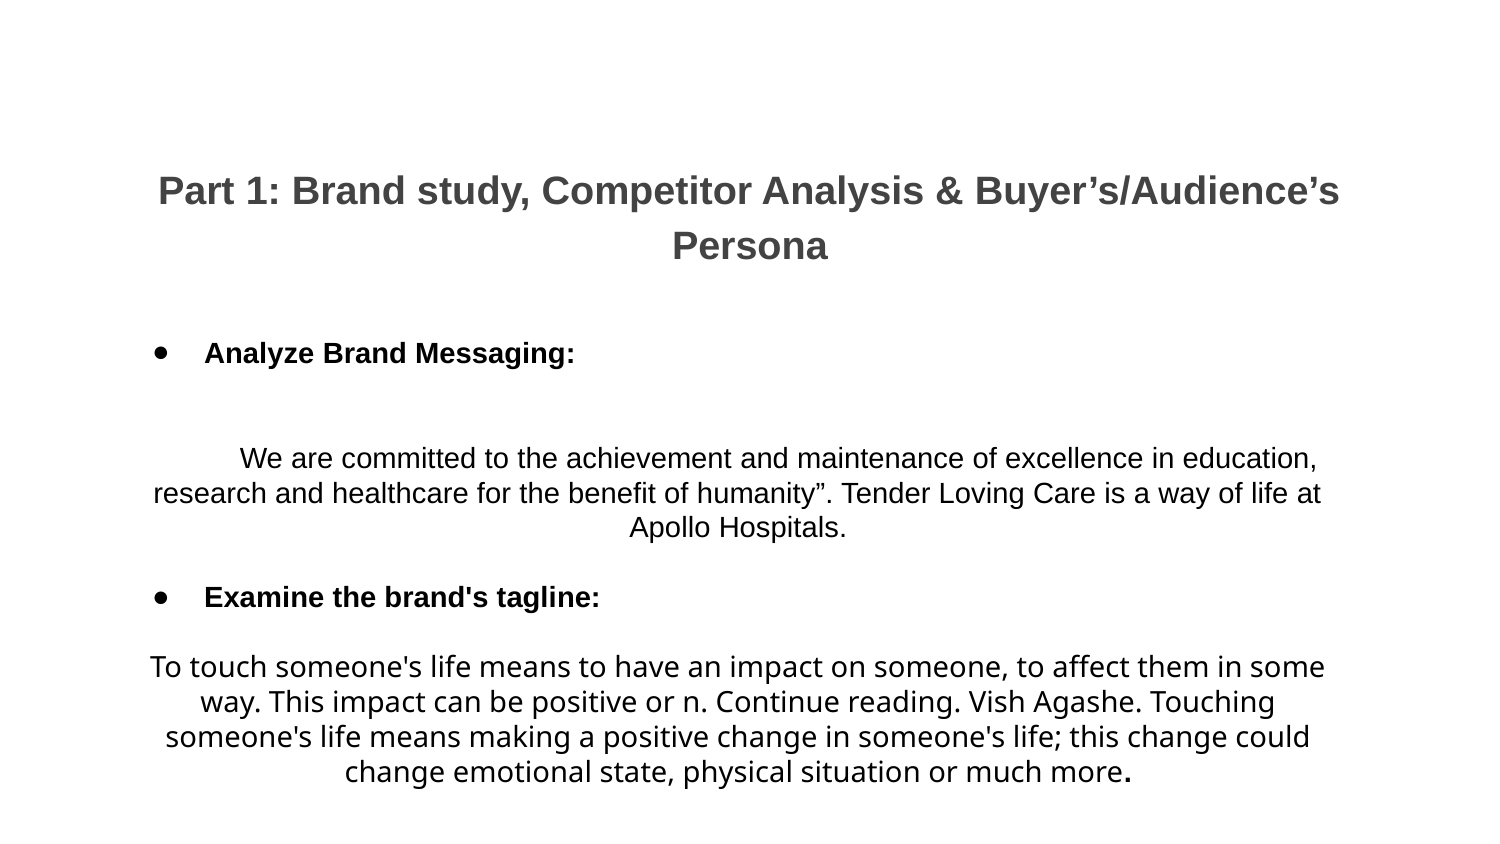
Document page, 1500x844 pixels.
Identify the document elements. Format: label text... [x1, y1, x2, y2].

text_box Part 1: Brand study, Competitor Analysis & Buyer’s/Audience’s Persona [125, 143, 1375, 283]
text_box Analyze Brand Messaging: We are committed to the achievement and maintenance of excellence in education, research and healthcare for the benefit of humanity”. Tender Loving Care is a way of life at Apollo Hospitals. Examine the brand's tagline: To touch someone's life means to have an impact on someone, to affect them in some way. This impact can be positive or n. Continue reading. Vish Agashe. Touching someone's life means making a positive change in someone's life; this change could change emotional state, physical situation or much more. [114, 284, 1363, 844]
